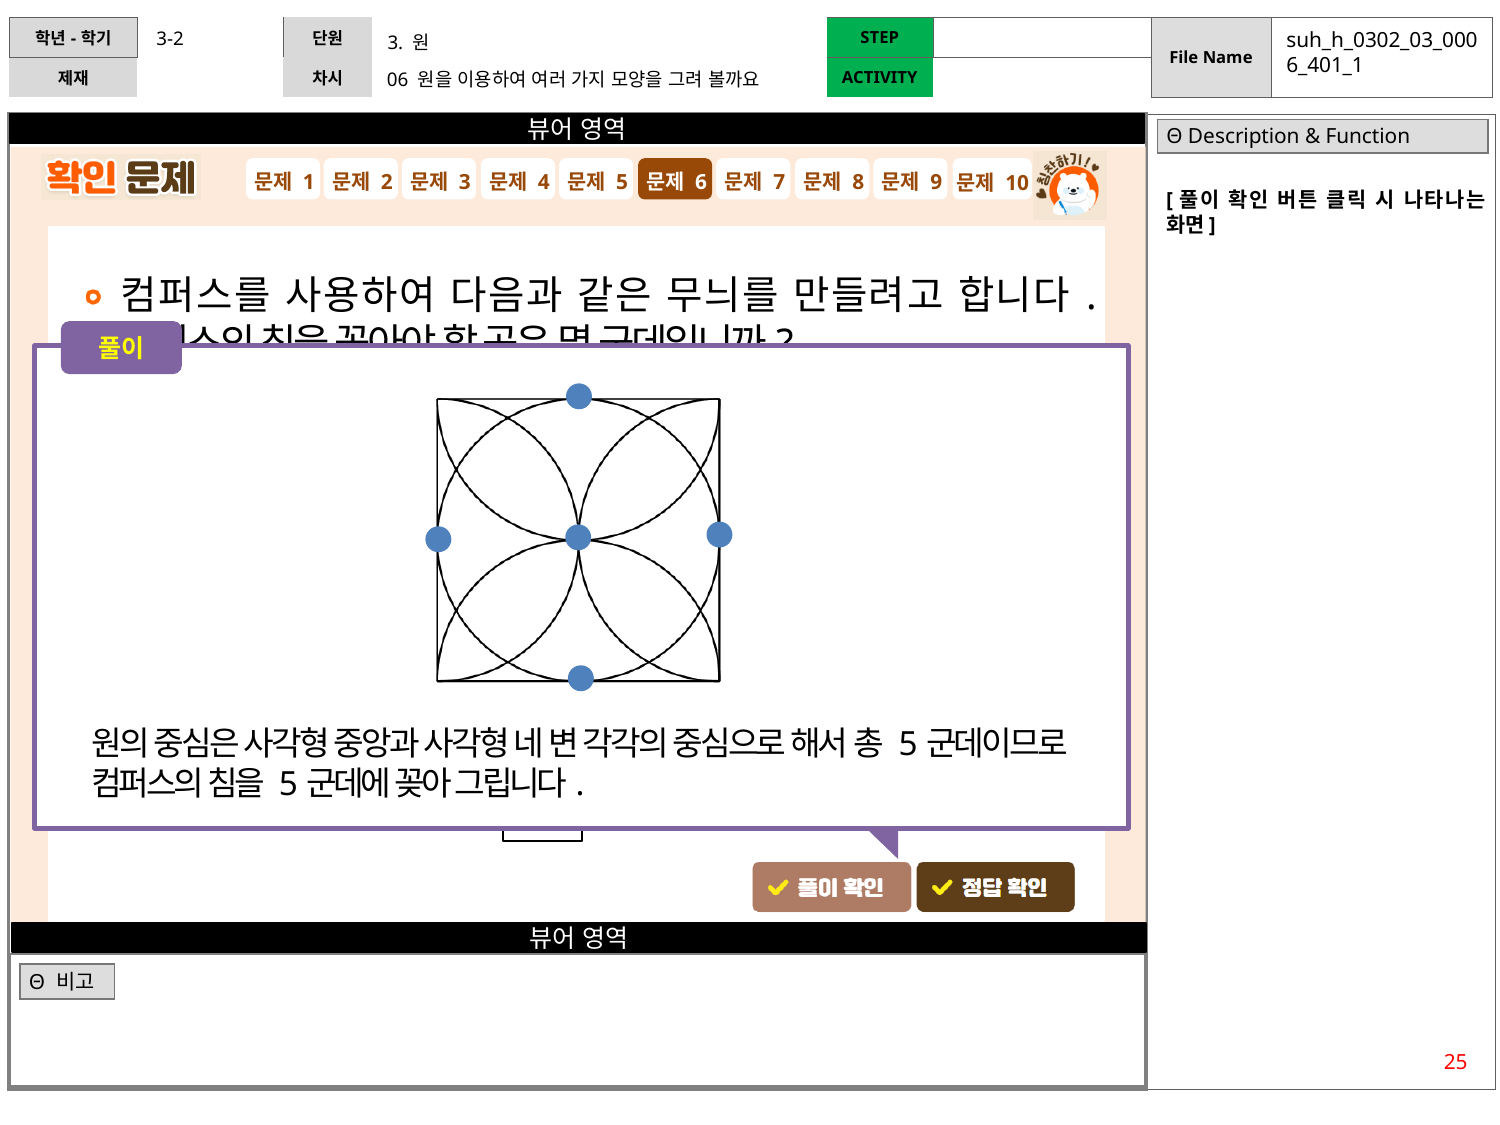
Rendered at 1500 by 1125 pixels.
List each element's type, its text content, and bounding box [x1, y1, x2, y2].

text_box suh_h_0302_03_0006_401_1 [1271, 18, 1500, 84]
text_box 3. 원 [372, 23, 828, 48]
picture [82, 285, 103, 307]
picture [1033, 151, 1107, 220]
text_box 06 원을 이용하여 여러 가지 모양을 그려 볼까요 [372, 60, 821, 96]
text_box [풀이 확인 버튼 클릭 시 나타나는 화면] [1151, 179, 1500, 344]
text_box 컴퍼스를 사용하여 다음과 같은 무늬를 만들려고 합니다. 컴퍼스의 침을 꽂아야 할 곳은 몇 군데입니까? [105, 263, 1109, 319]
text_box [239, 148, 1052, 200]
picture [41, 154, 201, 200]
picture [749, 860, 912, 914]
picture [915, 860, 1078, 913]
table_header Θ Description & Function [1158, 120, 1487, 152]
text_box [34, 320, 1129, 860]
text_box 3-2 [141, 18, 284, 55]
picture [422, 383, 734, 695]
